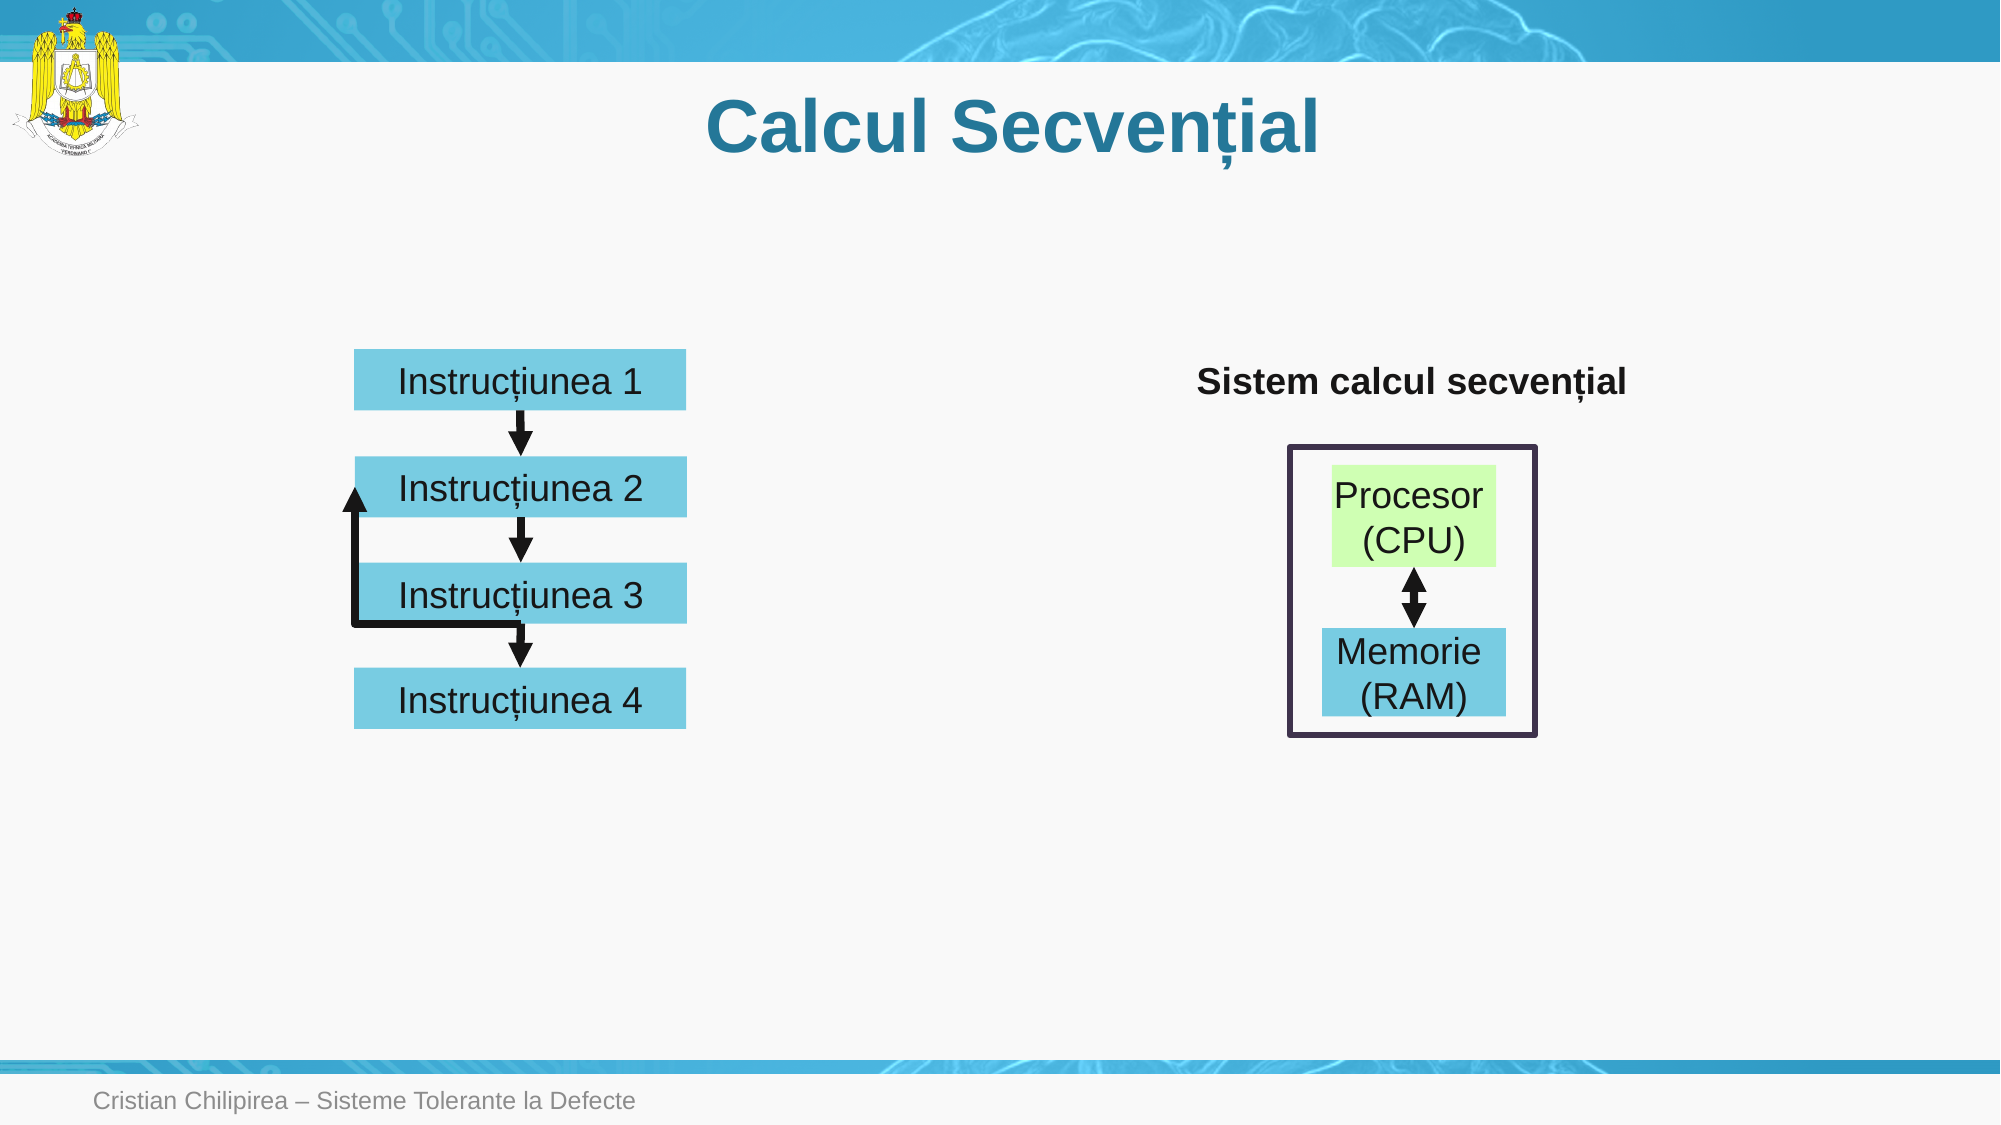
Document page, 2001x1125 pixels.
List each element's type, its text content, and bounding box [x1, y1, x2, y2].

text_box Instrucțiunea 1 [354, 349, 687, 411]
text_box [1289, 447, 1535, 736]
text_box Instrucțiunea 3 [359, 562, 369, 620]
footer Cristian Chilipirea – Sisteme Tolerante la Defecte [77, 1073, 1338, 1125]
title Calcul Secvențial [150, 76, 1876, 180]
text_box Instrucțiunea 4 [354, 667, 687, 729]
picture [0, 0, 2000, 156]
text_box Instrucțiunea 3 [507, 562, 687, 624]
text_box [369, 472, 507, 639]
text_box Sistem calcul secvențial [1181, 349, 1643, 410]
text_box Instrucțiunea 2 [354, 456, 687, 518]
picture [0, 1060, 2000, 1074]
